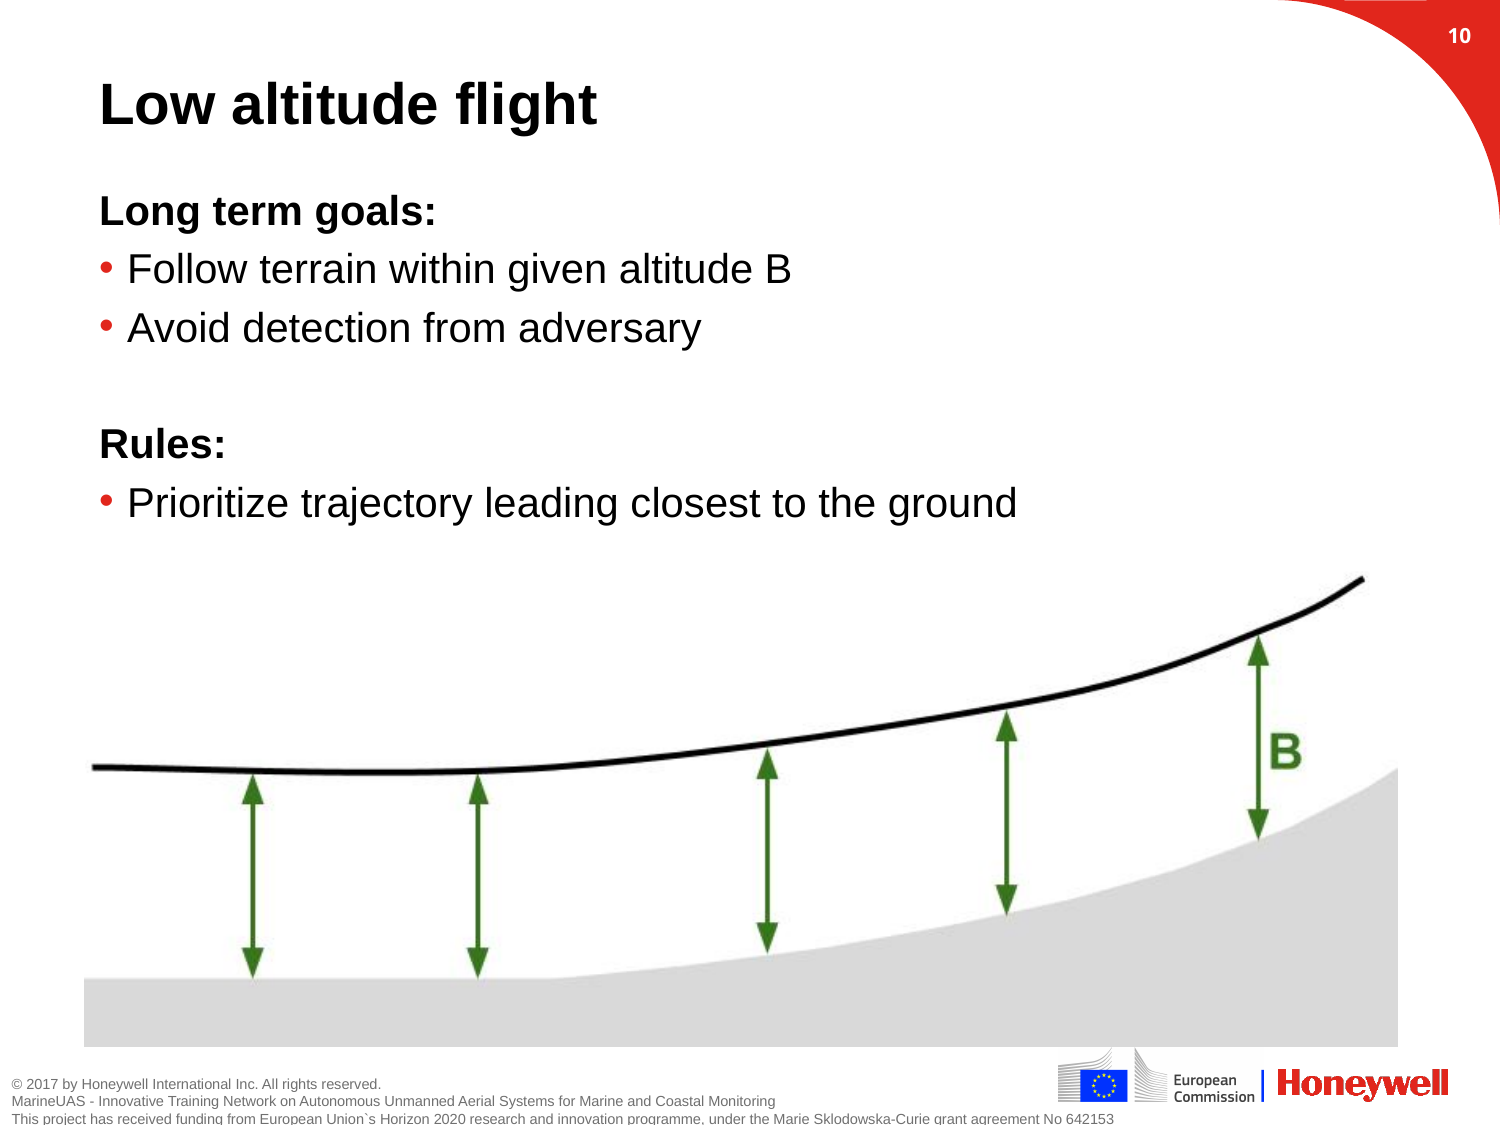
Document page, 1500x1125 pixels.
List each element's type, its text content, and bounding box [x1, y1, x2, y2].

title Low altitude flight [84, 58, 1398, 141]
picture [84, 570, 1398, 1102]
list Long term goals: Follow terrain within given altitude B Avoid detection from adversary Rules: Prioritize trajectory leading closest to the ground [84, 176, 1398, 570]
picture [1278, 1069, 1448, 1102]
slide_number 9 [1432, 0, 1500, 79]
